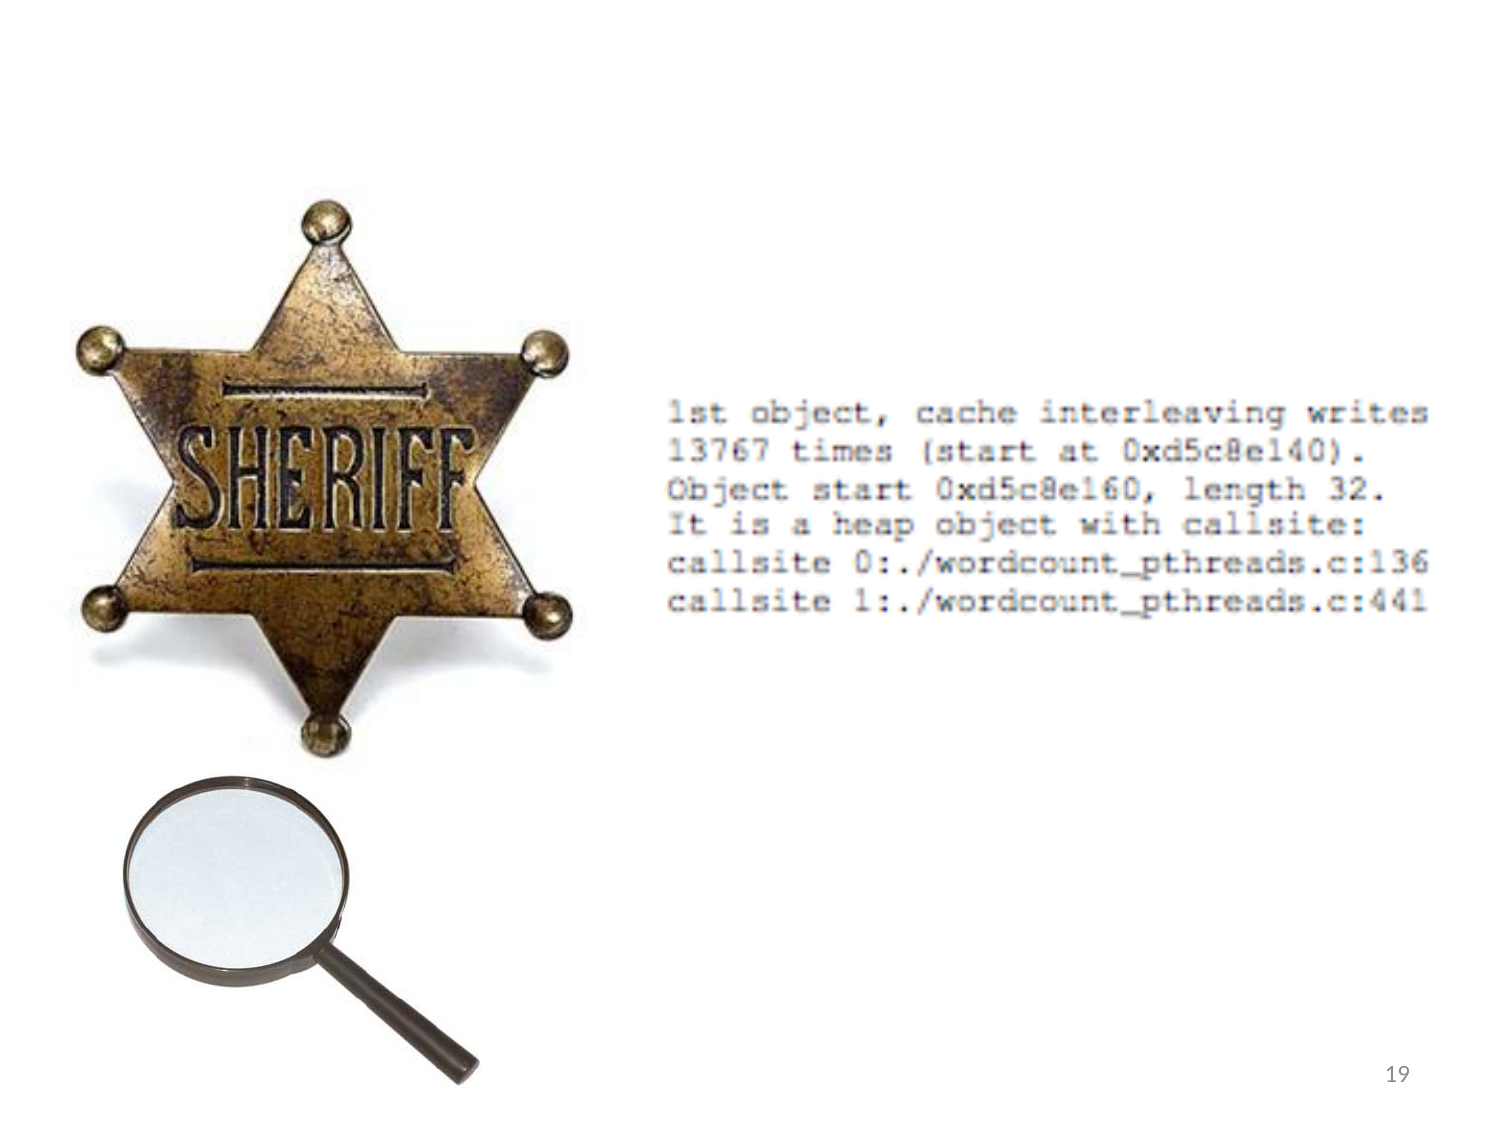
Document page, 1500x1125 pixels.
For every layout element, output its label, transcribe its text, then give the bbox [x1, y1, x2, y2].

picture [37, 187, 621, 1125]
slide_number 19 [1074, 1042, 1425, 1103]
picture [624, 374, 1467, 628]
